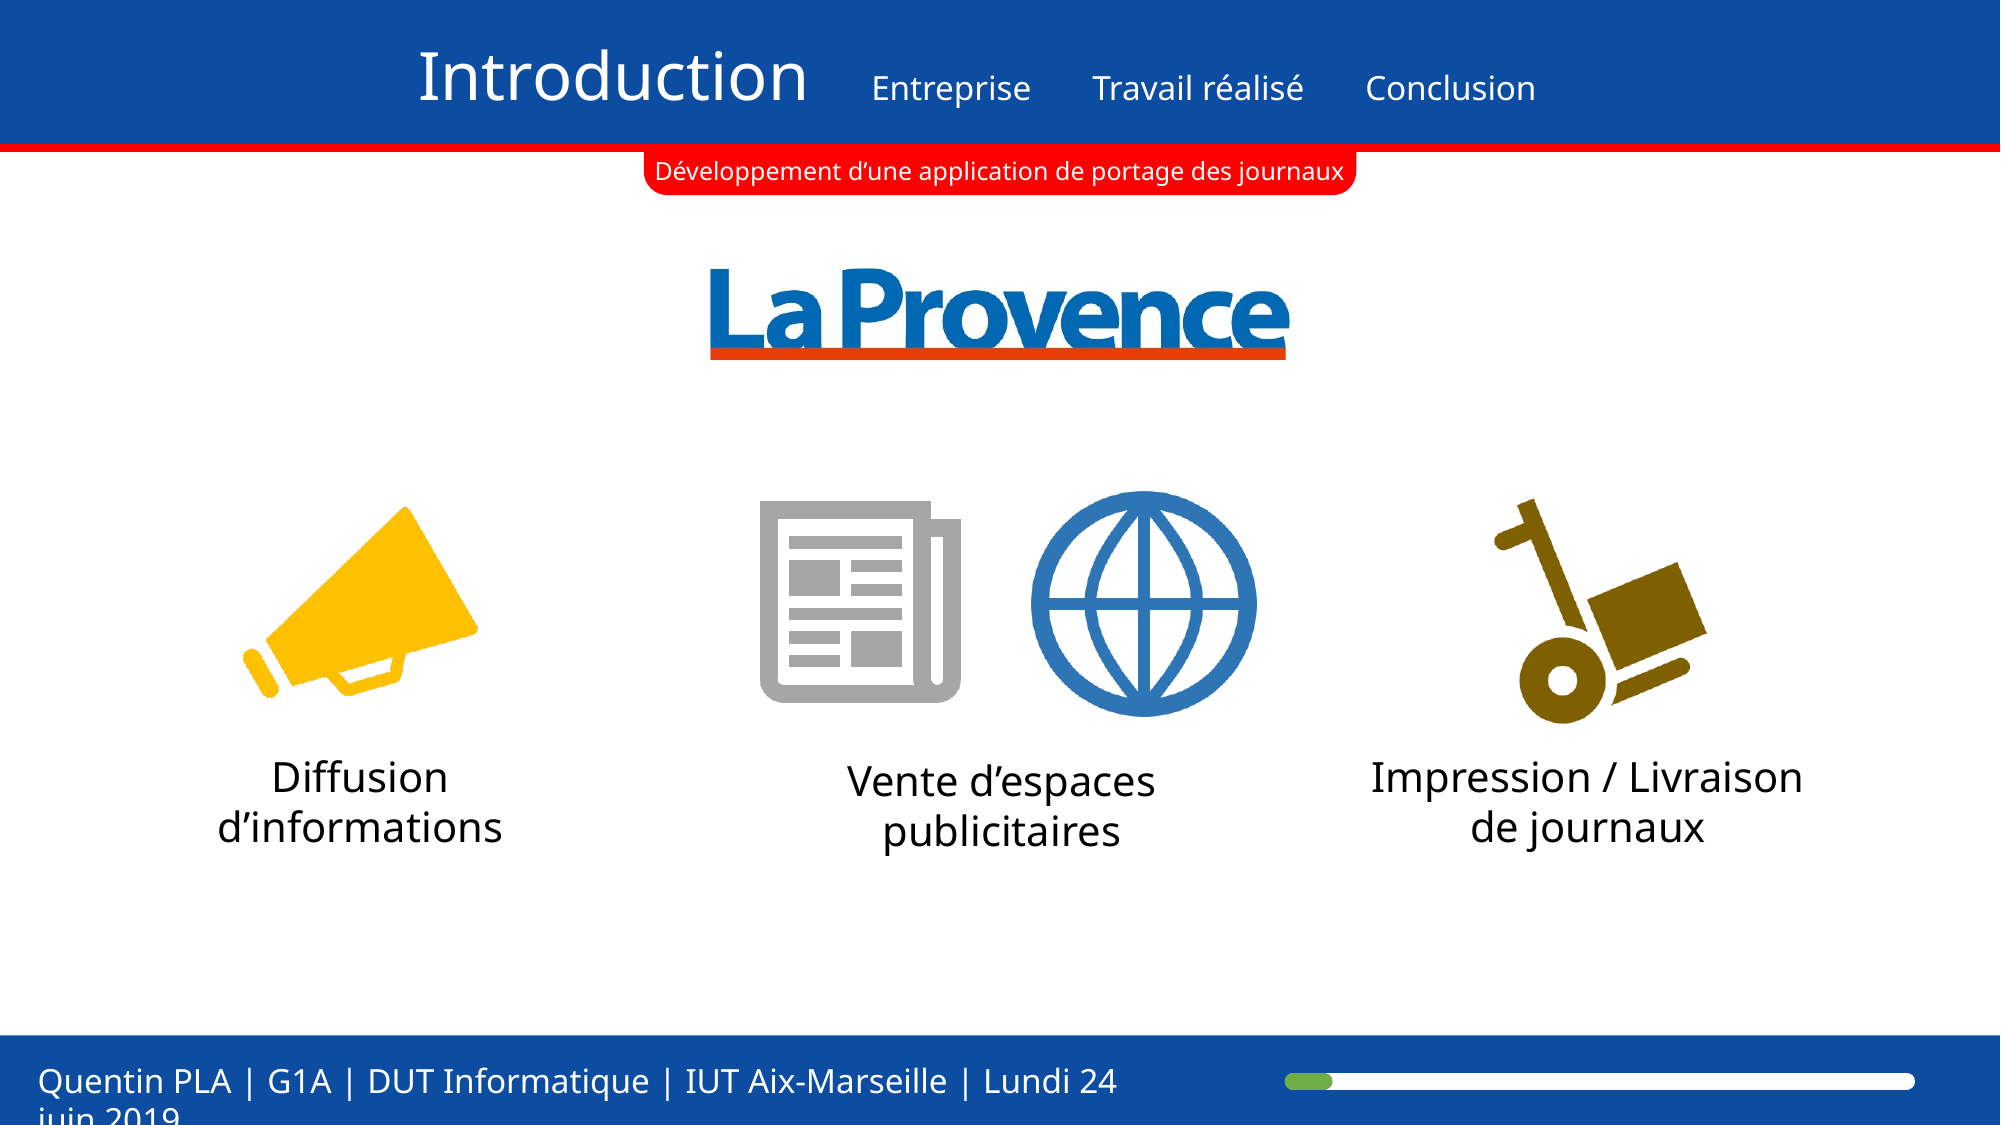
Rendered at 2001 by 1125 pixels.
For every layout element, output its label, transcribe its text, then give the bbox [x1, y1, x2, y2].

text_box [1355, 459, 1821, 860]
text_box Introduction Entreprise Travail réalisé Conclusion [79, 26, 1921, 122]
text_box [167, 459, 554, 860]
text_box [718, 459, 1286, 864]
picture [706, 265, 1293, 362]
